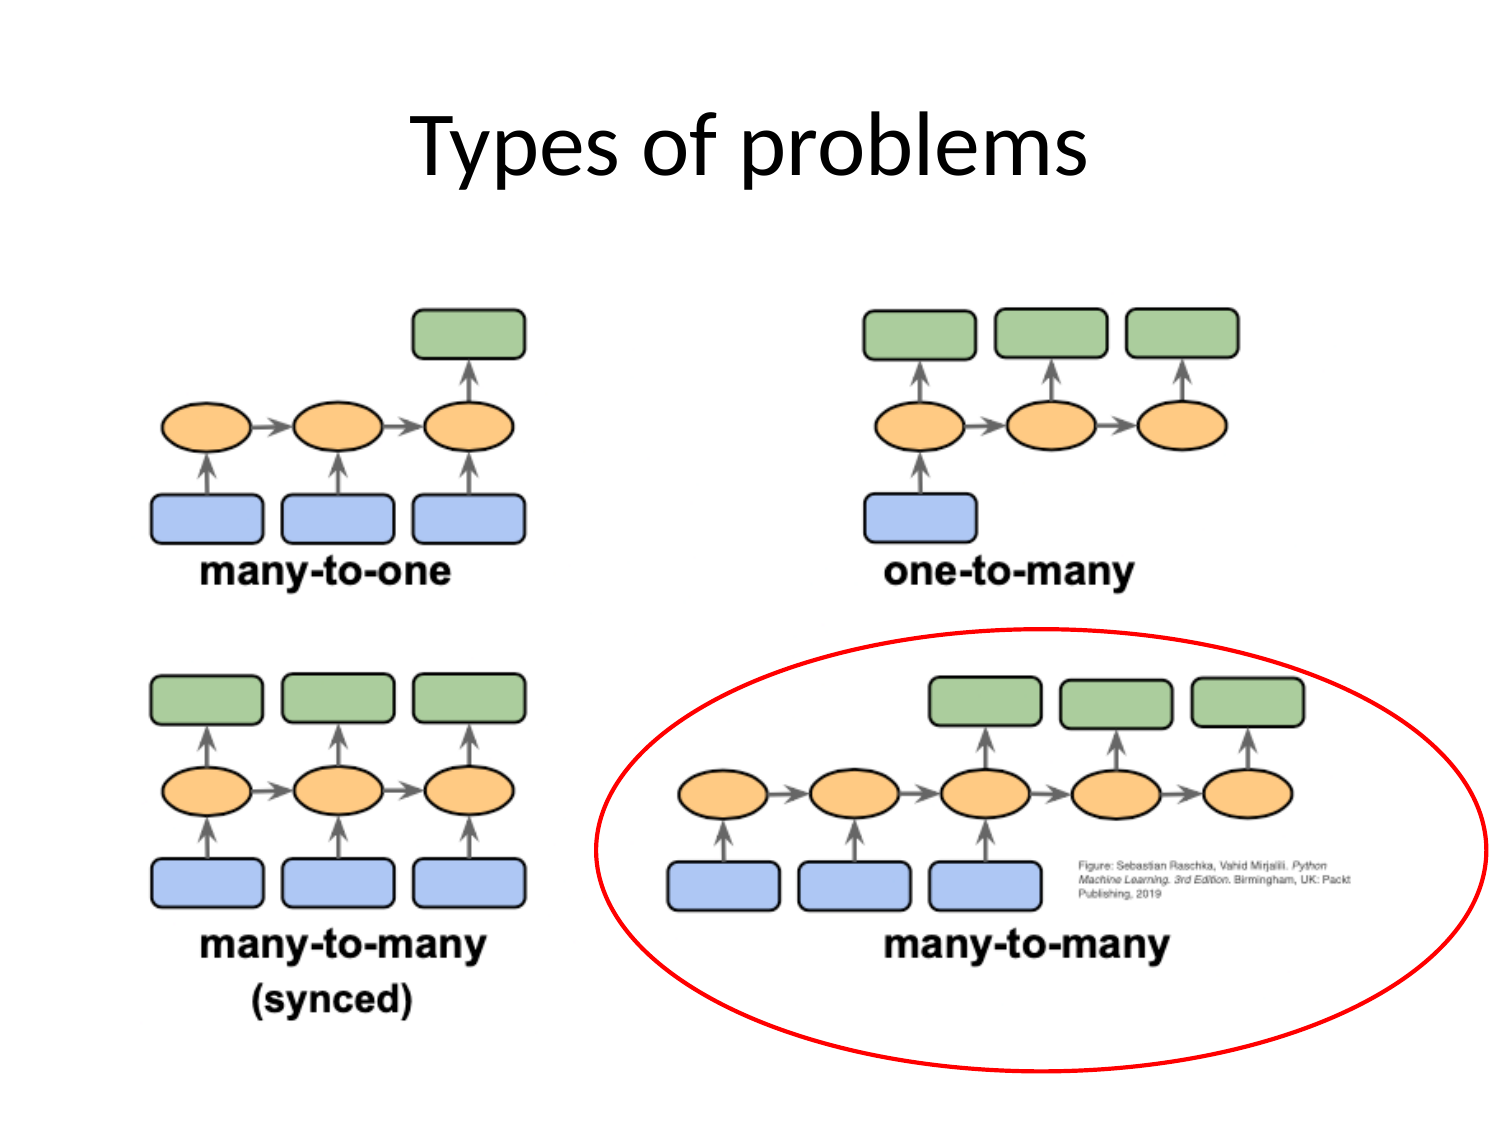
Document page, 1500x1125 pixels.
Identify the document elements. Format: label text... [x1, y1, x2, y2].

title Types of problems [75, 45, 1425, 233]
text_box [812, 1042, 1271, 1074]
picture [120, 278, 1380, 1034]
text_box [1385, 707, 1489, 994]
